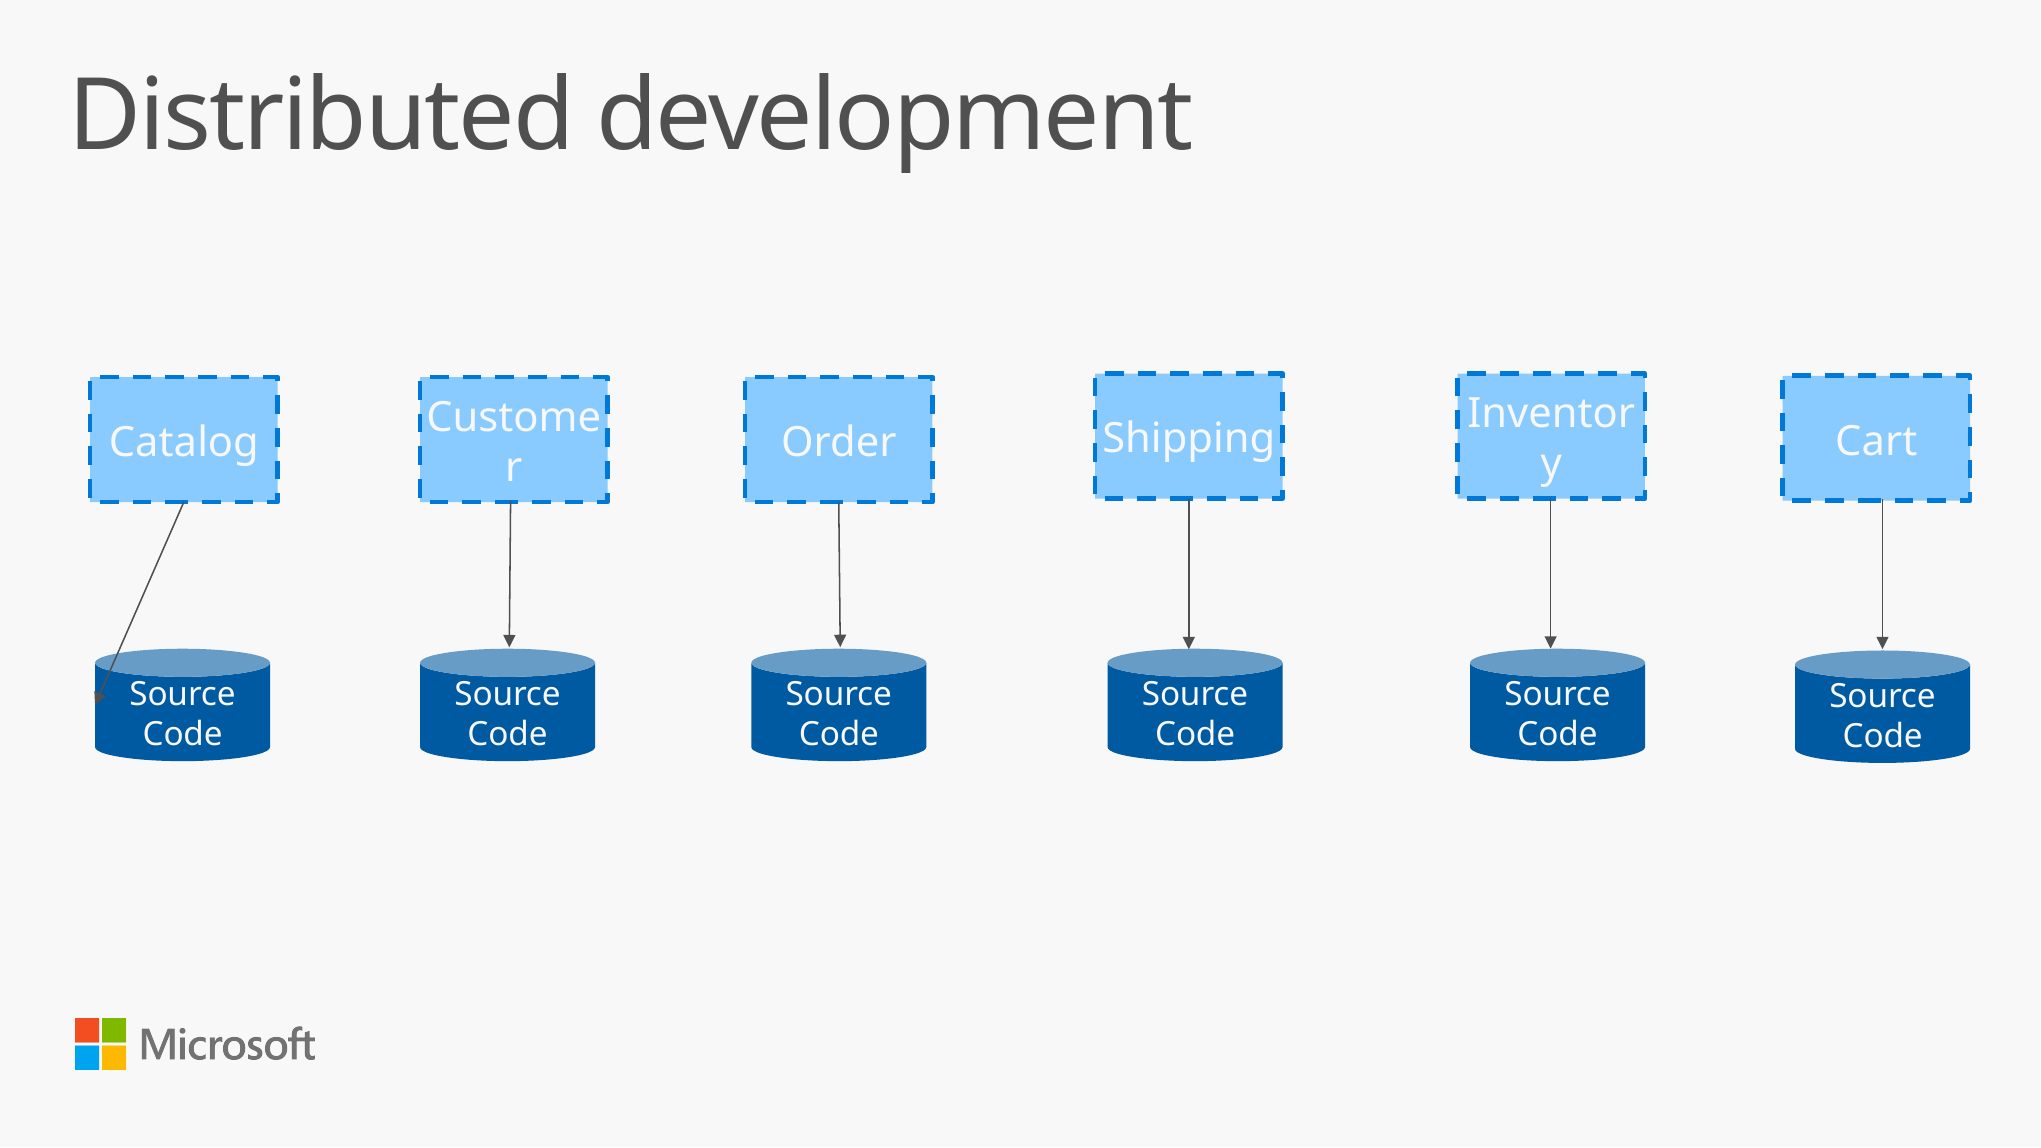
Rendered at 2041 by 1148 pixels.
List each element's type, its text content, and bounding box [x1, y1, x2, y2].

picture [75, 1018, 315, 1070]
text_box Shipping [1094, 373, 1283, 499]
text_box Customer [419, 376, 608, 503]
text_box Source Code [419, 647, 596, 763]
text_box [112, 650, 268, 675]
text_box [1472, 650, 1643, 675]
text_box Catalog [89, 376, 278, 503]
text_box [97, 655, 115, 669]
title Distributed development [45, 48, 1996, 199]
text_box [753, 650, 925, 675]
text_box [1797, 652, 1968, 677]
text_box Source Code [1794, 649, 1971, 764]
text_box Source Code [1469, 647, 1646, 763]
text_box Source Code [94, 647, 271, 763]
text_box Cart [1782, 375, 1971, 501]
text_box Order [744, 376, 933, 503]
text_box Source Code [750, 647, 928, 763]
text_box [422, 650, 593, 675]
text_box Source Code [1106, 647, 1284, 763]
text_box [1109, 650, 1281, 675]
text_box Inventory [1457, 373, 1646, 499]
